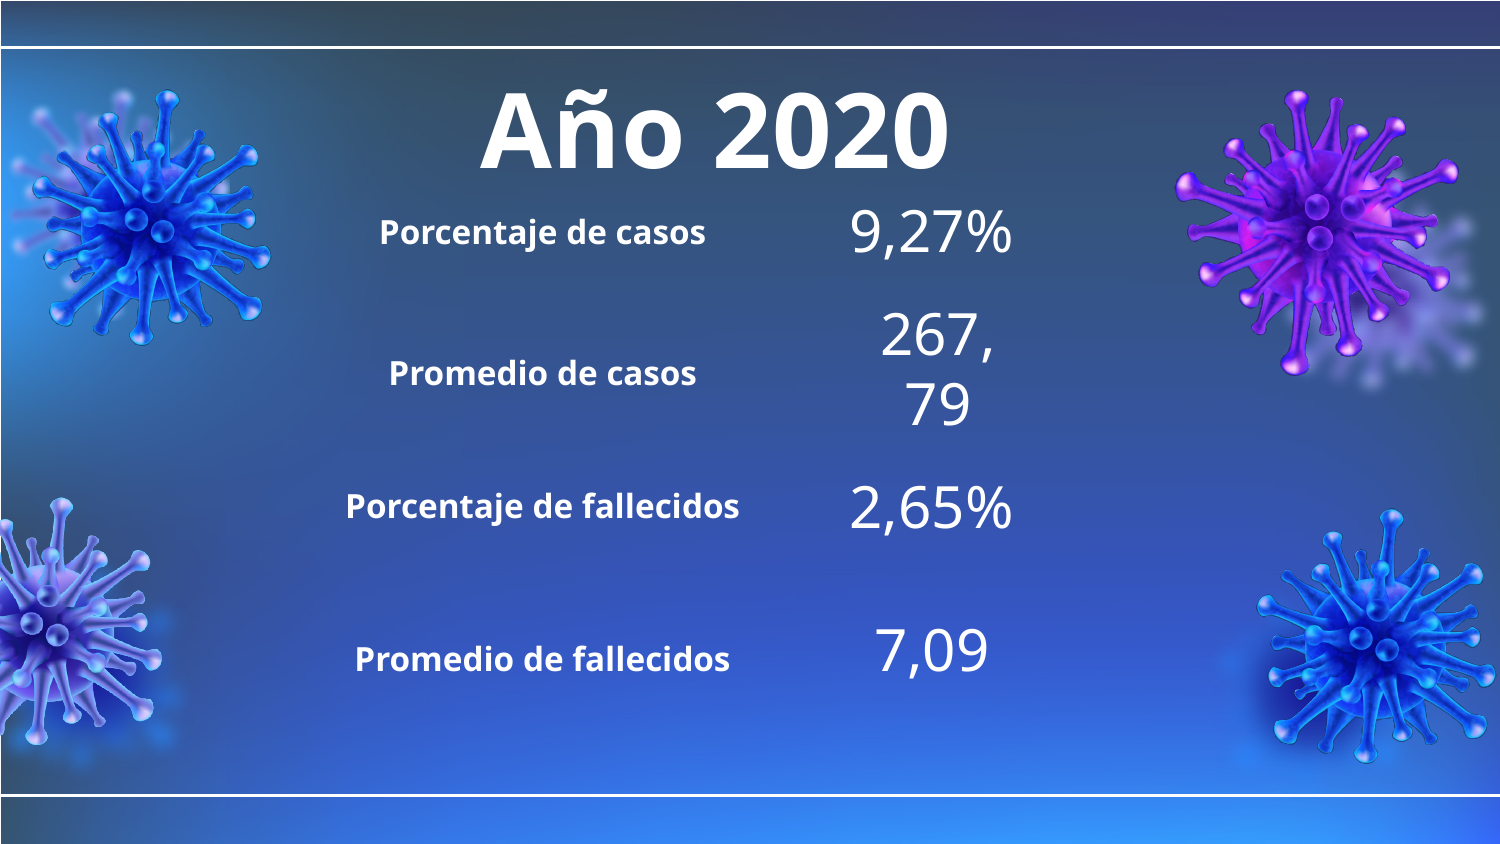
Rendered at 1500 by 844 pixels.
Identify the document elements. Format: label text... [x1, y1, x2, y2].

text_box Promedio de casos [289, 315, 797, 429]
text_box Promedio de fallecidos [289, 601, 797, 715]
text_box 7,09 [825, 601, 1038, 694]
picture [2, 2, 1500, 46]
picture [0, 49, 1500, 844]
text_box 2,65% [825, 458, 1038, 551]
text_box Porcentaje de casos [289, 174, 797, 288]
text_box Porcentaje de fallecidos [289, 448, 797, 562]
subtitle 9,27% [825, 183, 1038, 276]
text_box 267, 79 [825, 320, 1051, 413]
title Año 2020 [289, 65, 1144, 189]
